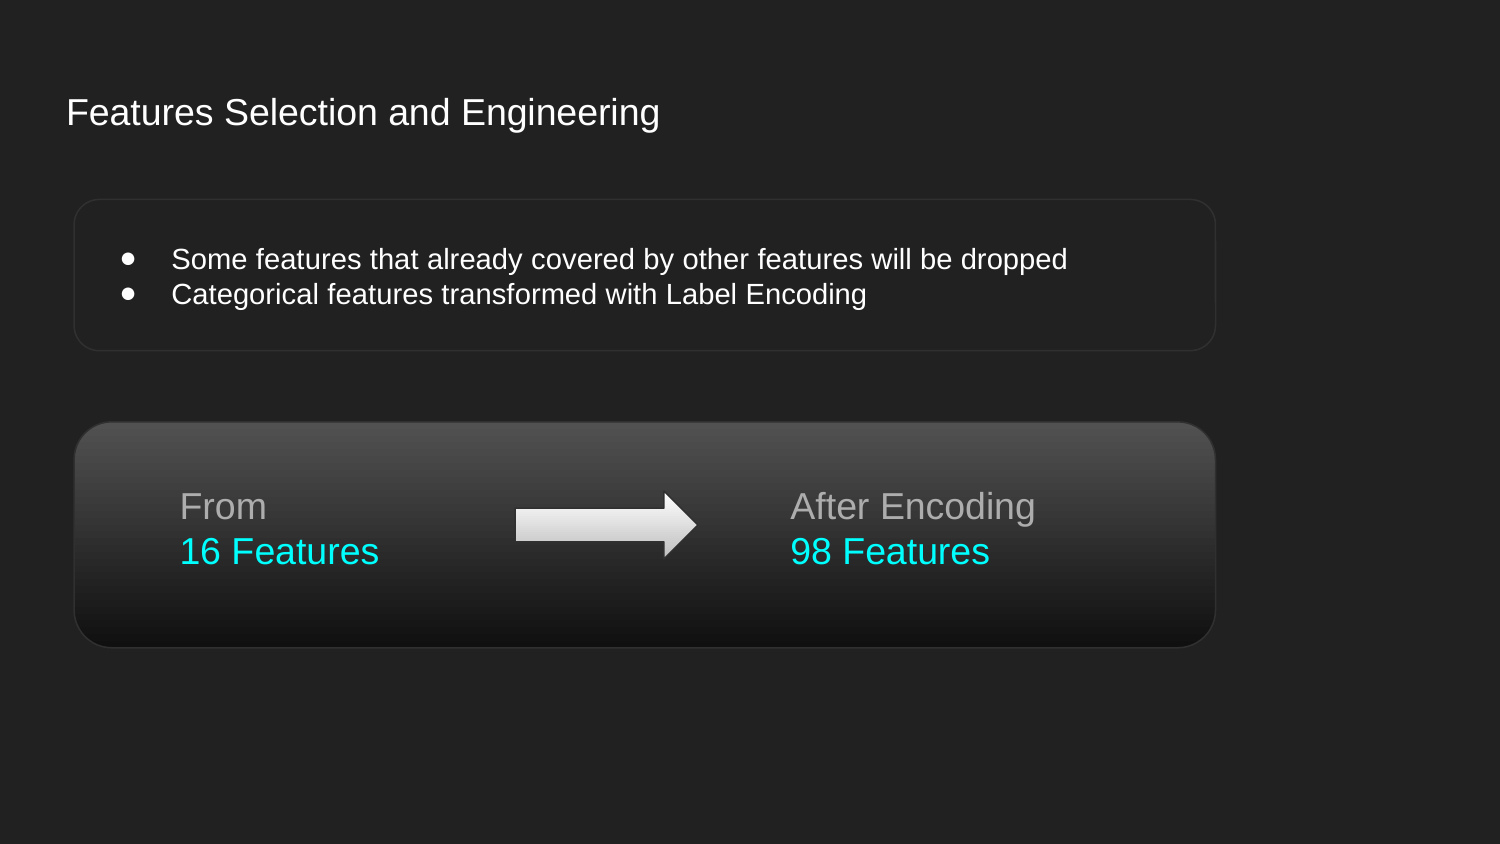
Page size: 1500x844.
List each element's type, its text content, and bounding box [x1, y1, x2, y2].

title Features Selection and Engineering [51, 72, 1449, 153]
text_box After Encoding 98 Features [775, 467, 1161, 592]
text_box Some features that already covered by other features will be dropped Categorical features transformed with Label Encoding [74, 199, 1216, 351]
text_box From 16 Features [164, 467, 427, 592]
text_box [515, 491, 698, 559]
text_box [74, 421, 1216, 648]
